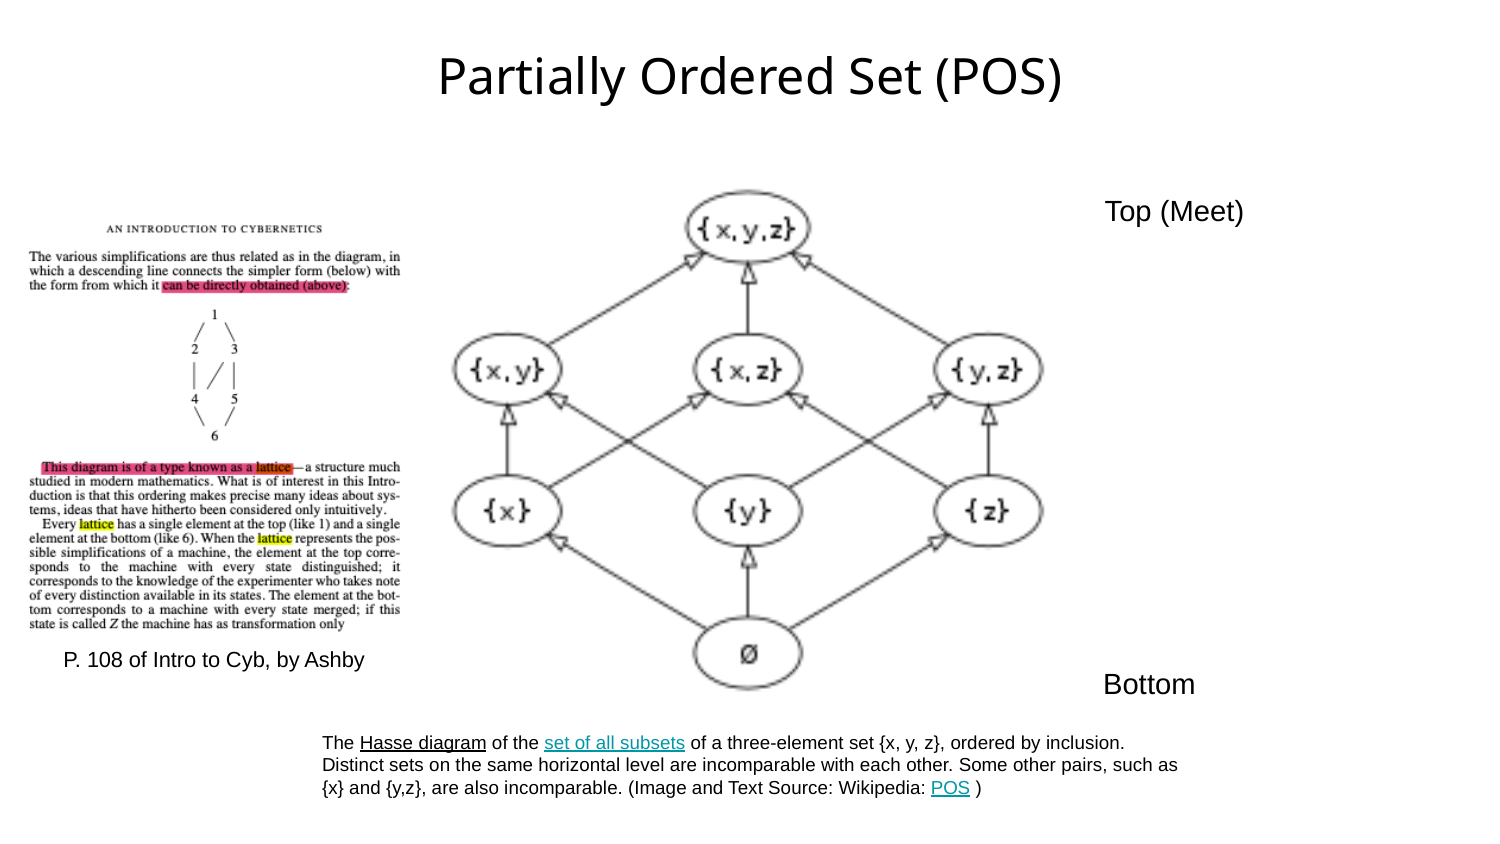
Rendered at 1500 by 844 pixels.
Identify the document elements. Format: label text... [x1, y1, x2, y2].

text_box P. 108 of Intro to Cyb, by Ashby [48, 647, 381, 680]
text_box The Hasse diagram of the set of all subsets of a three-element set {x, y, z}, ordered by inclusion. Distinct sets on the same horizontal level are incomparable with each other. Some other pairs, such as {x} and {y,z}, are also incomparable. (Image and Text Source: Wikipedia: POS ) [307, 723, 1193, 806]
text_box Bottom [1088, 658, 1211, 708]
picture [10, 185, 1089, 697]
text_box Top (Meet) [1090, 185, 1260, 236]
text_box Partially Ordered Set (POS) [382, 37, 1117, 112]
